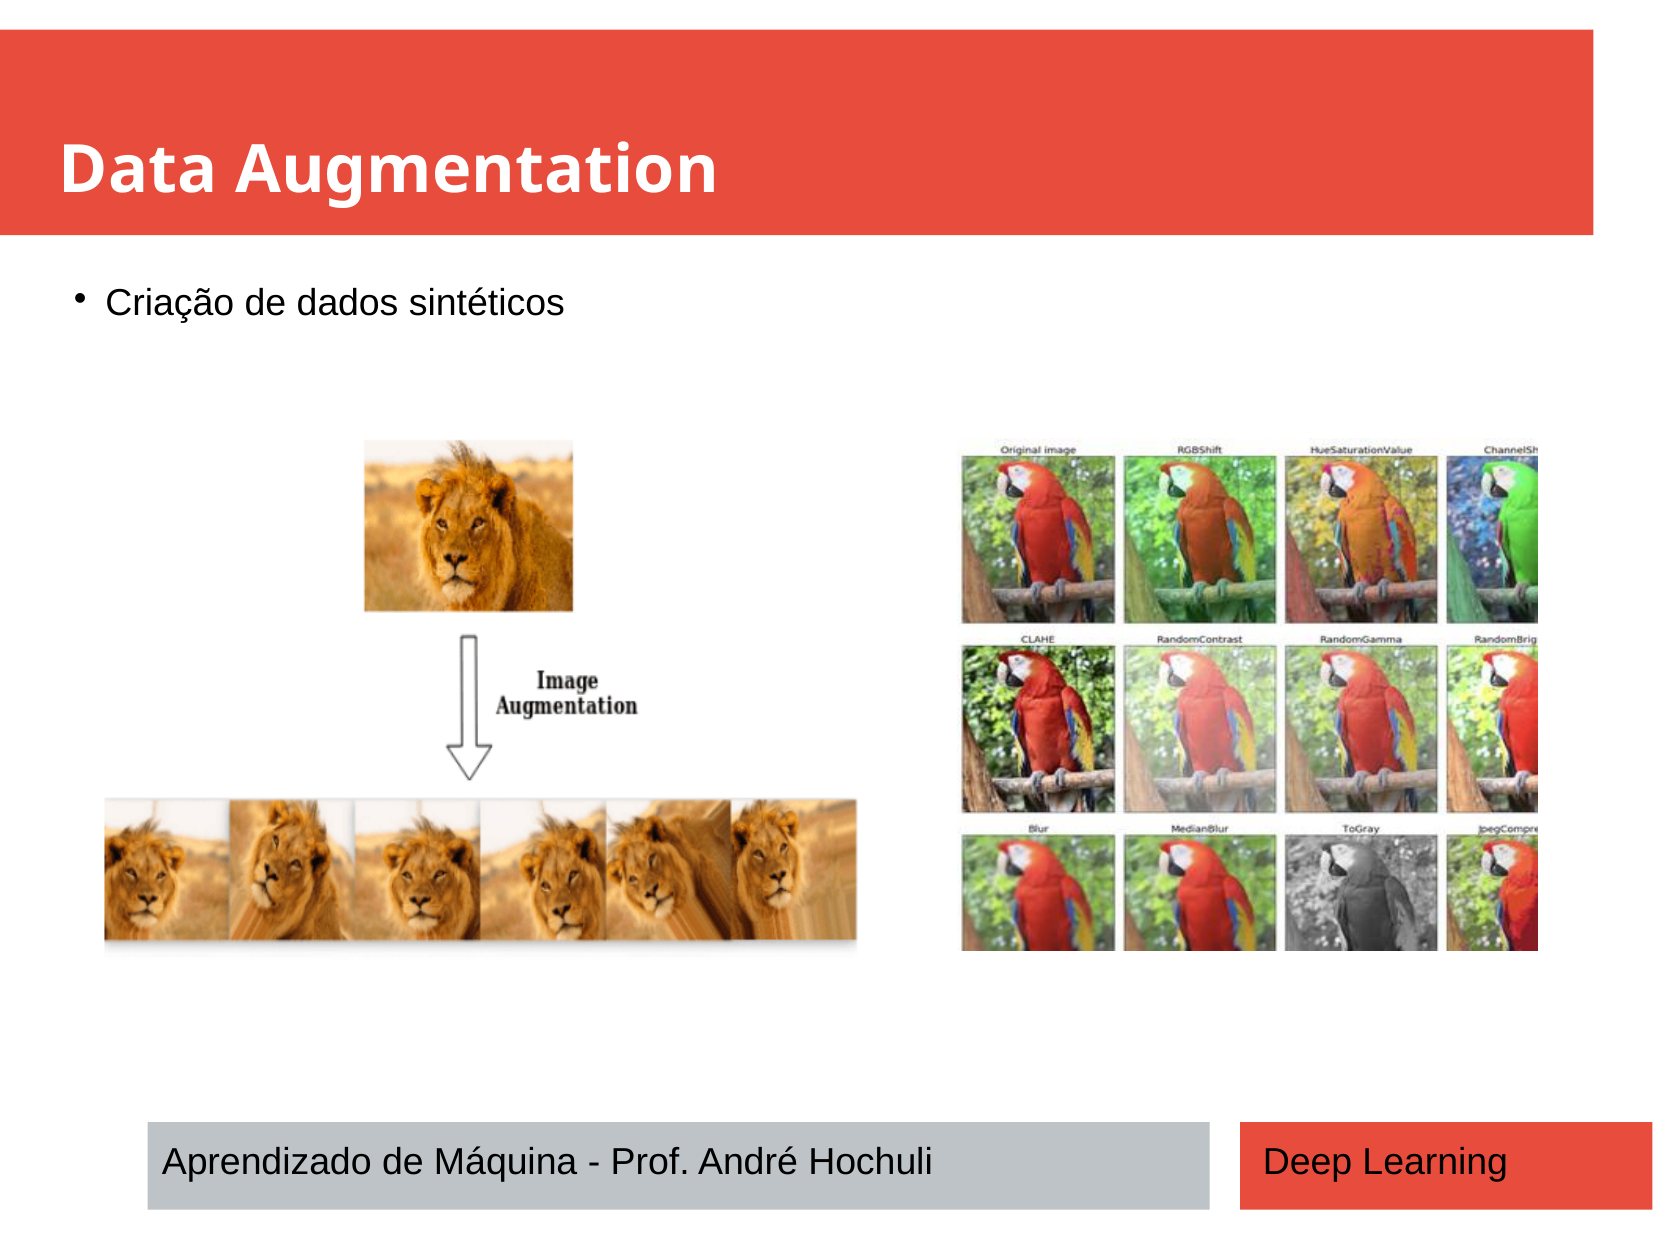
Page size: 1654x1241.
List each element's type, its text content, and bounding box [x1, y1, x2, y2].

text_box Deep Learning [1248, 1129, 1622, 1189]
text_box Aprendizado de Máquina - Prof. André Hochuli [147, 1129, 1204, 1189]
text_box Data Augmentation [58, 58, 1594, 206]
picture [89, 412, 876, 977]
picture [957, 438, 1539, 952]
text_box [58, 299, 1564, 1067]
text_box Criação de dados sintéticos [59, 268, 846, 659]
